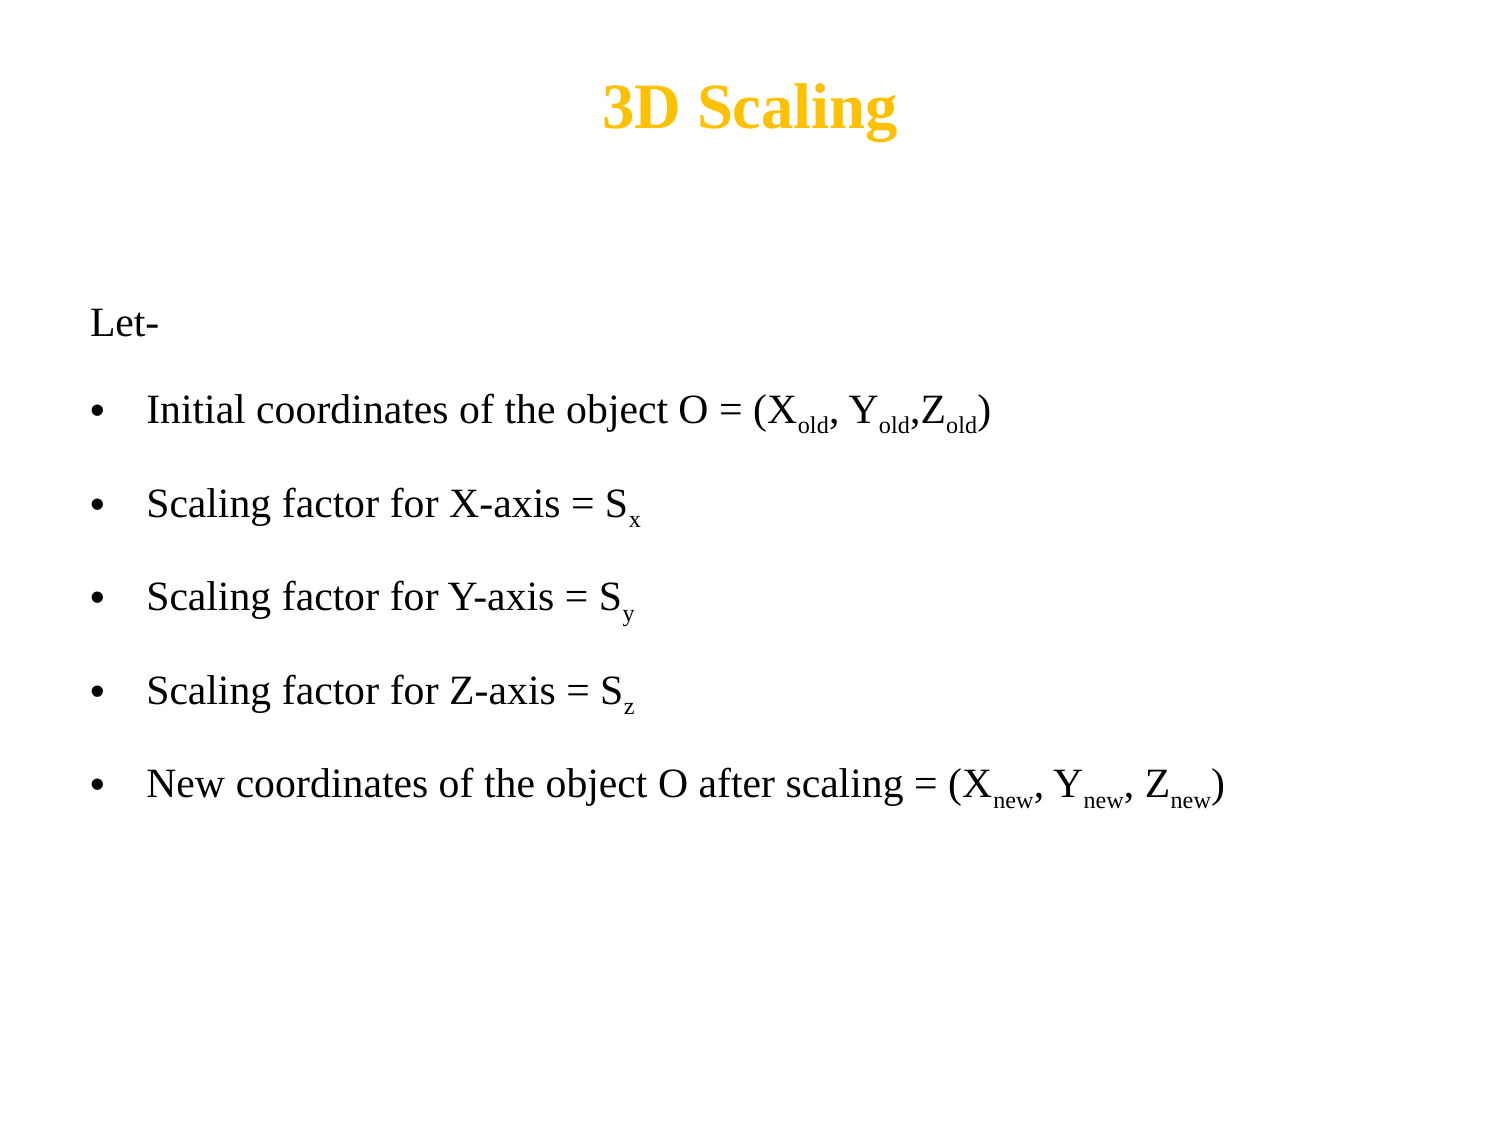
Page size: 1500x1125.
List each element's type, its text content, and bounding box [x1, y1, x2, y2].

list Let- Initial coordinates of the object O = (Xold, Yold,Zold) Scaling factor for X-axis = Sx Scaling factor for Y-axis = Sy Scaling factor for Z-axis = Sz New coordinates of the object O after scaling = (Xnew, Ynew, Znew) [75, 262, 1425, 1005]
title 3D Scaling [75, 56, 1425, 244]
